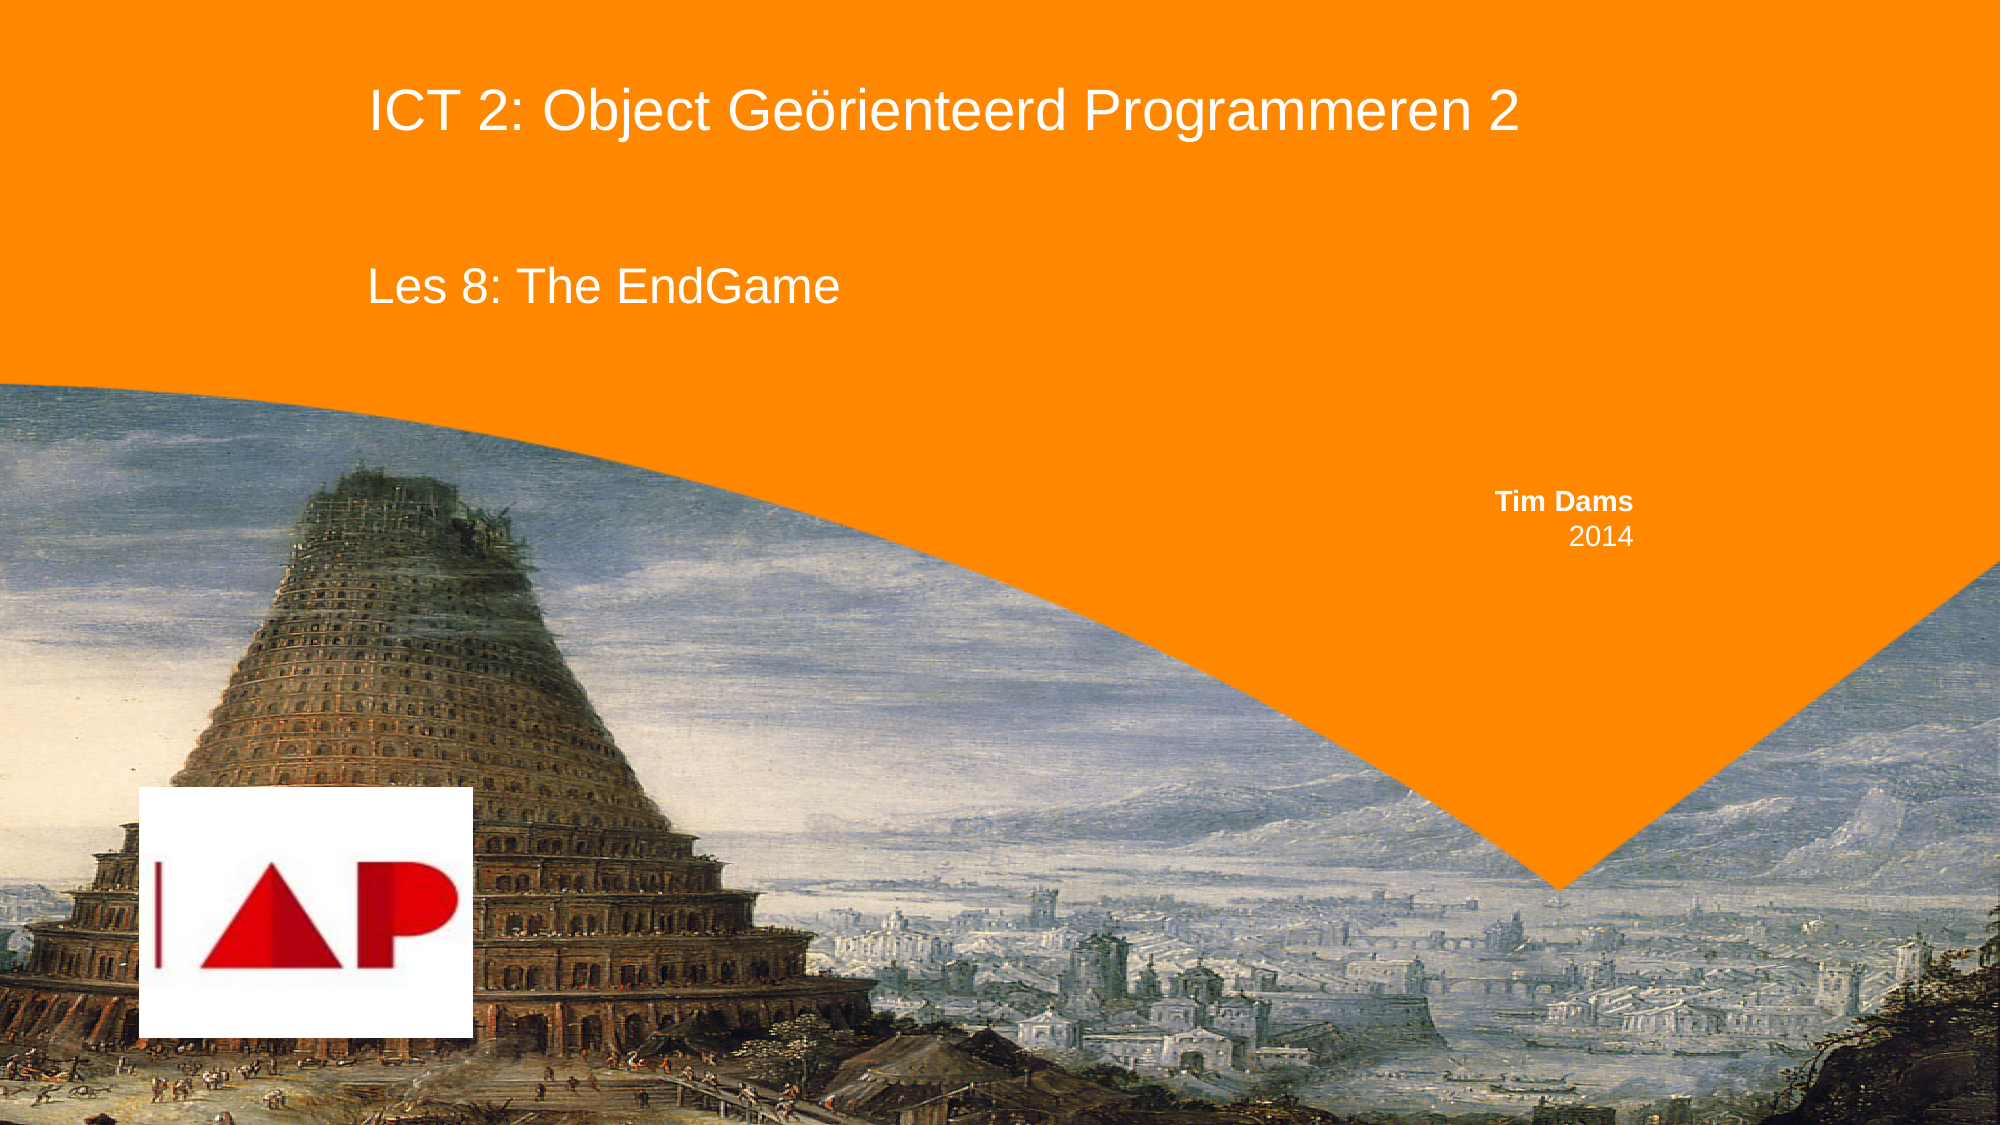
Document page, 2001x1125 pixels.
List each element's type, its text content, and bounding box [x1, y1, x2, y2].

picture [0, 0, 2000, 1125]
text_box Les 8: The EndGame [366, 253, 1652, 386]
title ICT 2: Object Geörienteerd Programmeren 2 [368, 71, 1654, 252]
text_box Tim Dams 2014 [1494, 482, 1634, 553]
